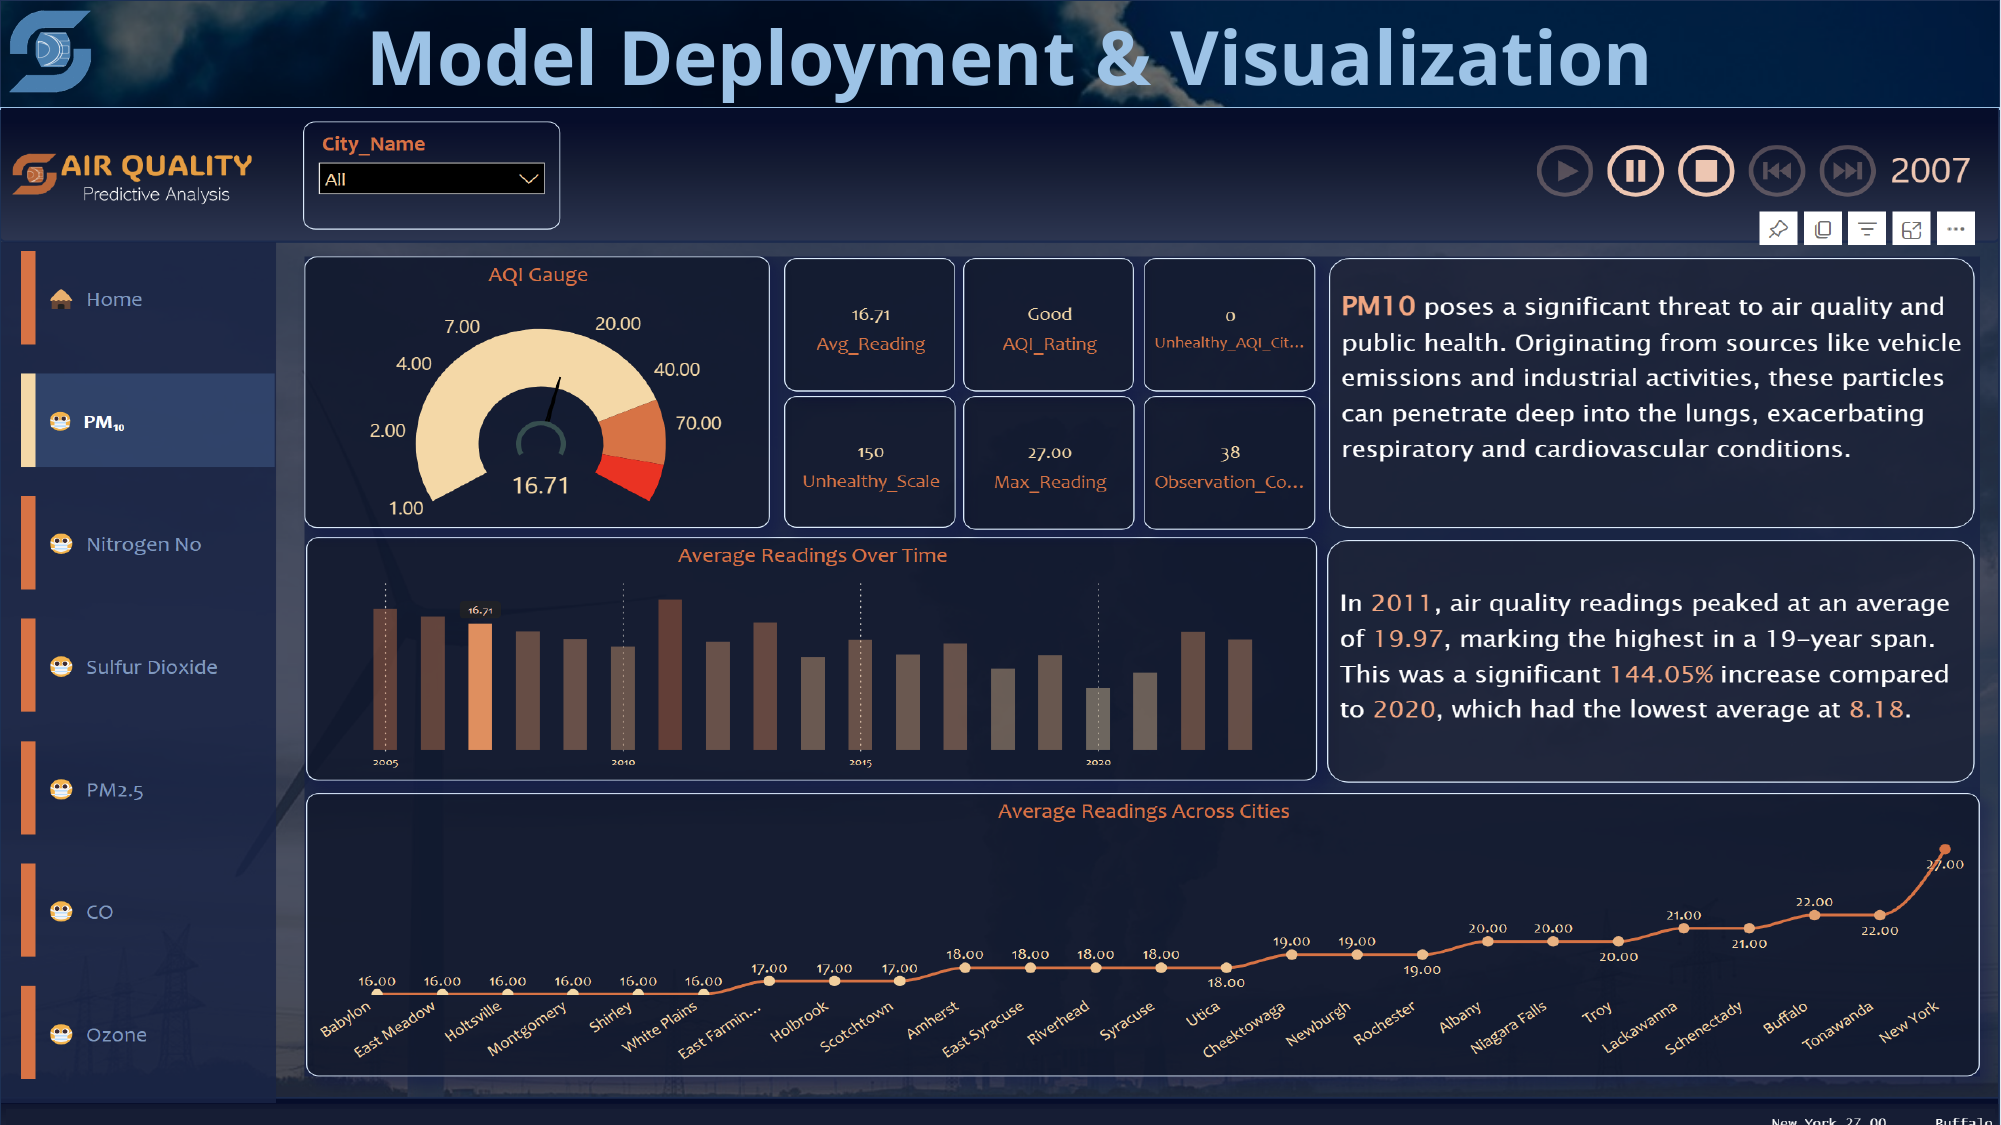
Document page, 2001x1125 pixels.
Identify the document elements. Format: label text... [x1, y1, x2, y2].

picture [0, 2, 101, 99]
picture [1, 0, 2001, 1125]
text_box Model Deployment & Visualization [332, 2, 1689, 107]
text_box [0, 0, 2000, 107]
